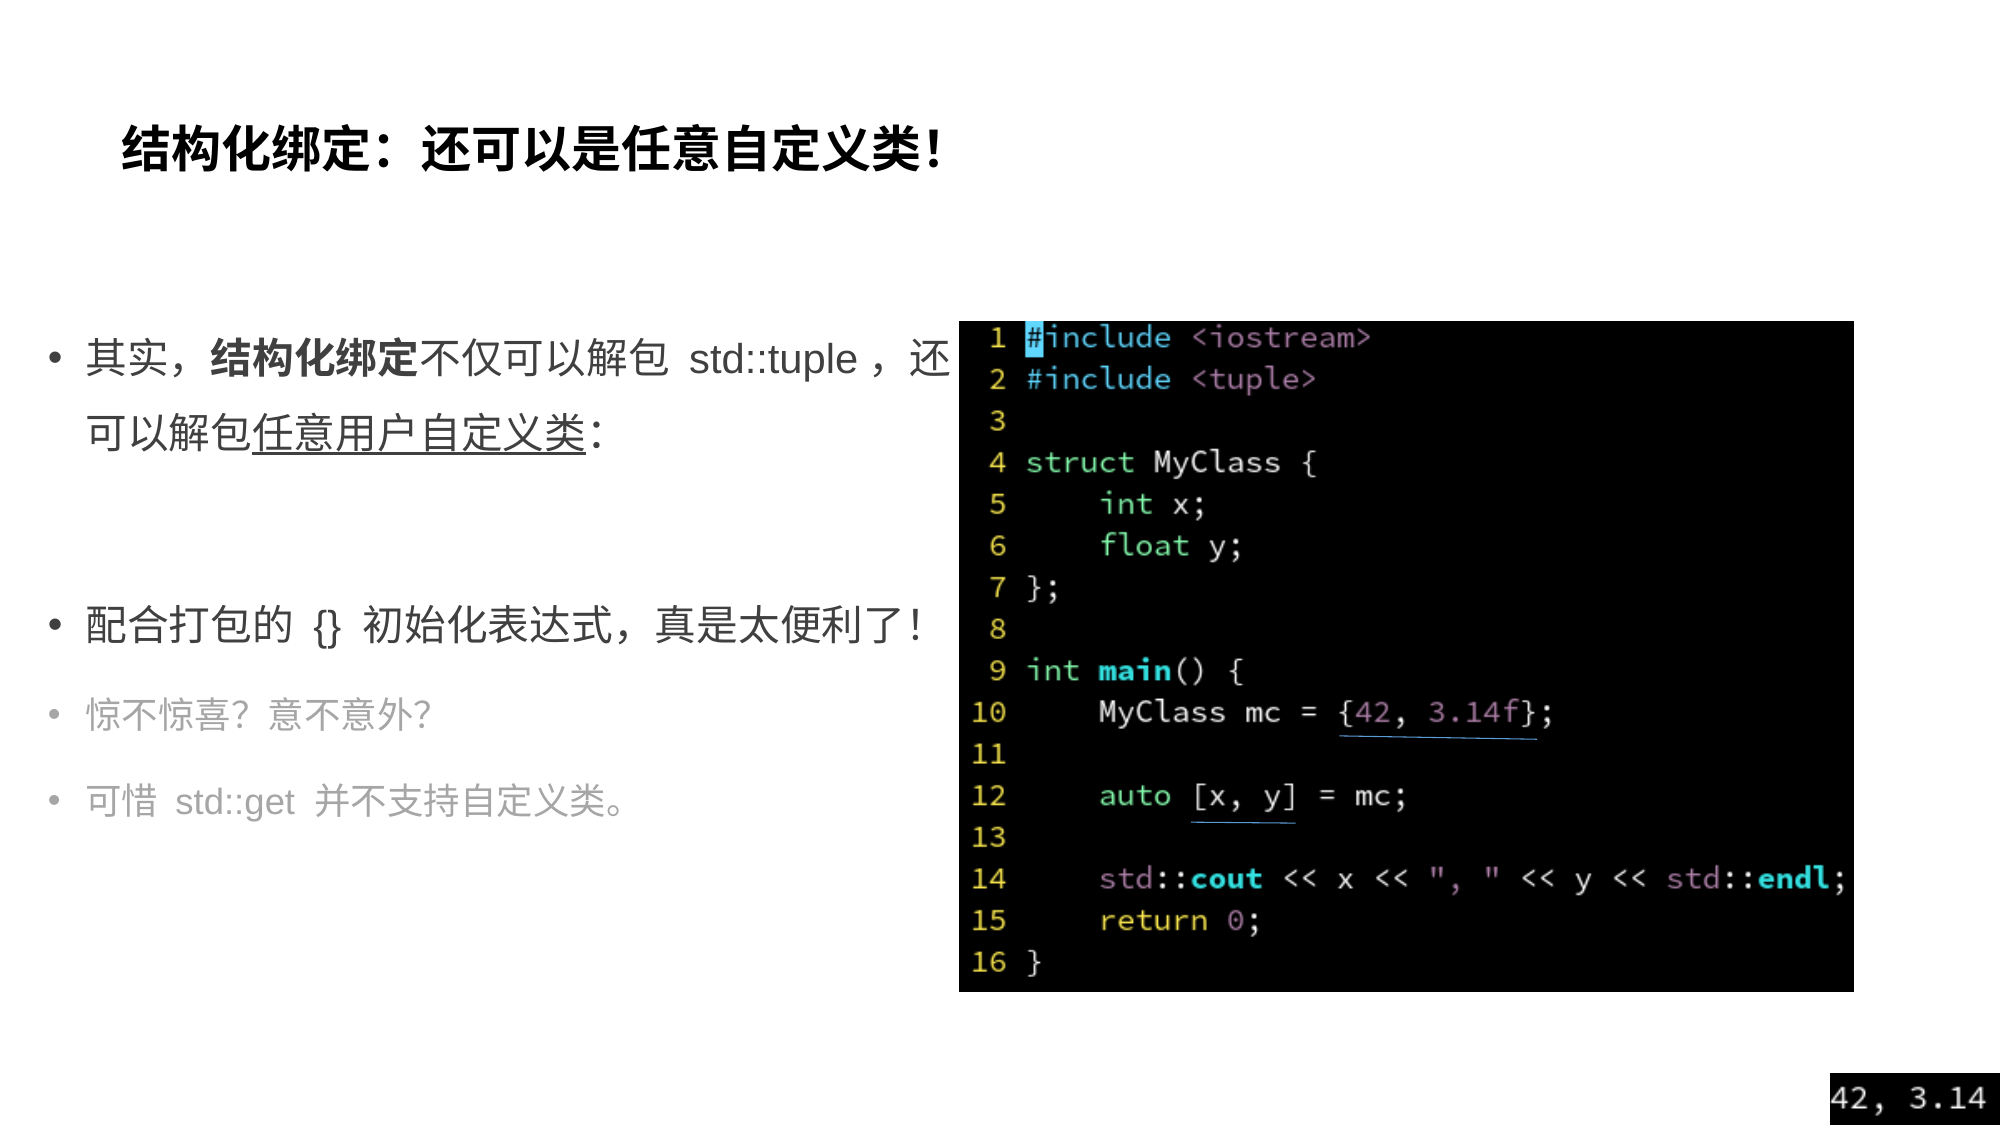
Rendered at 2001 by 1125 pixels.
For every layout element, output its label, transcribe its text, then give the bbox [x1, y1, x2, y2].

list 其实，结构化绑定不仅可以解包 std::tuple，还可以解包任意用户自定义类： 配合打包的 {} 初始化表达式，真是太便利了！ 惊不惊喜？意不意外？ 可惜 std::get 并不支持自定义类。 [32, 299, 969, 1014]
picture [1830, 1073, 2000, 1125]
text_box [1339, 735, 1538, 740]
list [959, 321, 1854, 992]
title 结构化绑定：还可以是任意自定义类！ [106, 42, 1832, 260]
